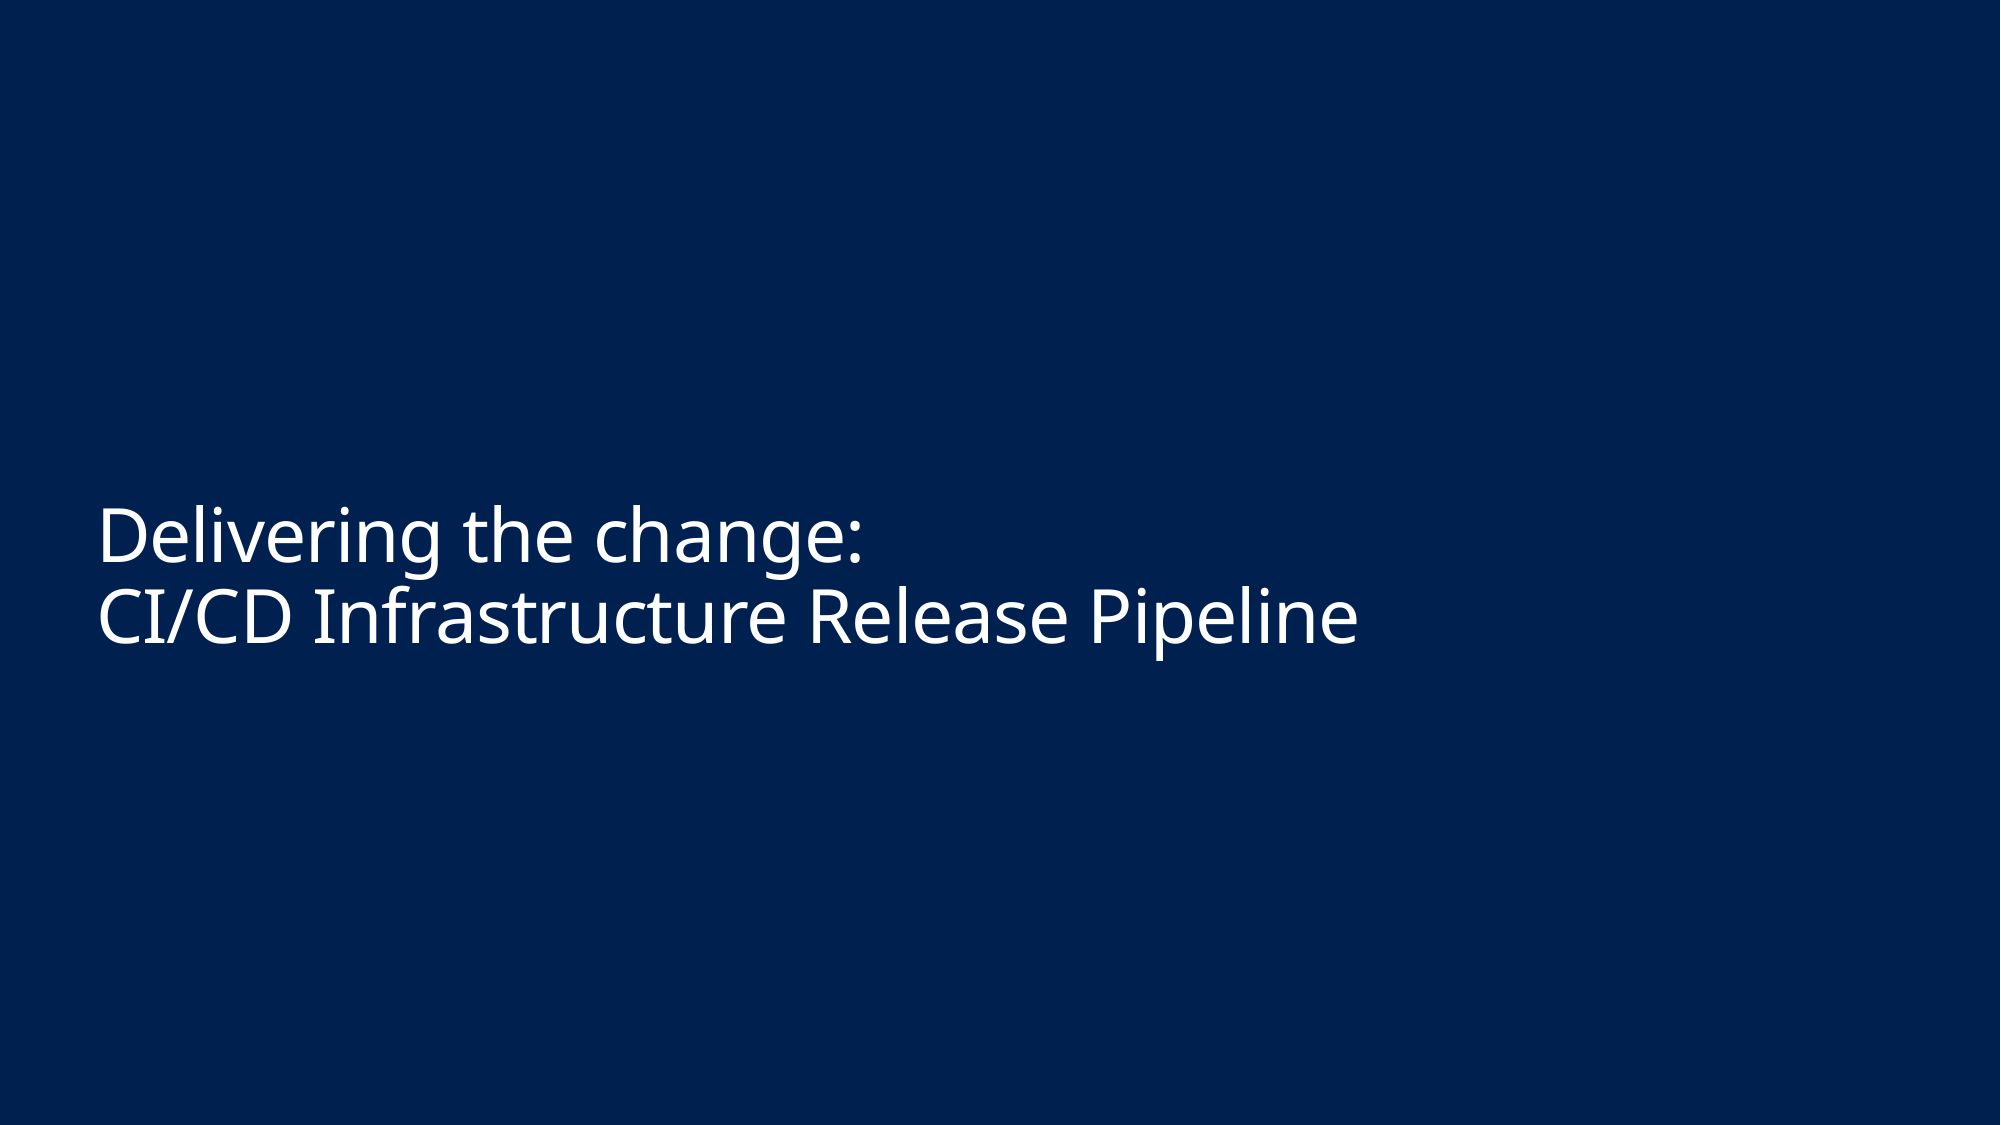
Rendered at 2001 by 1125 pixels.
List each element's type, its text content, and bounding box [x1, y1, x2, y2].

title Delivering the change: CI/CD Infrastructure Release Pipeline [96, 498, 1596, 662]
